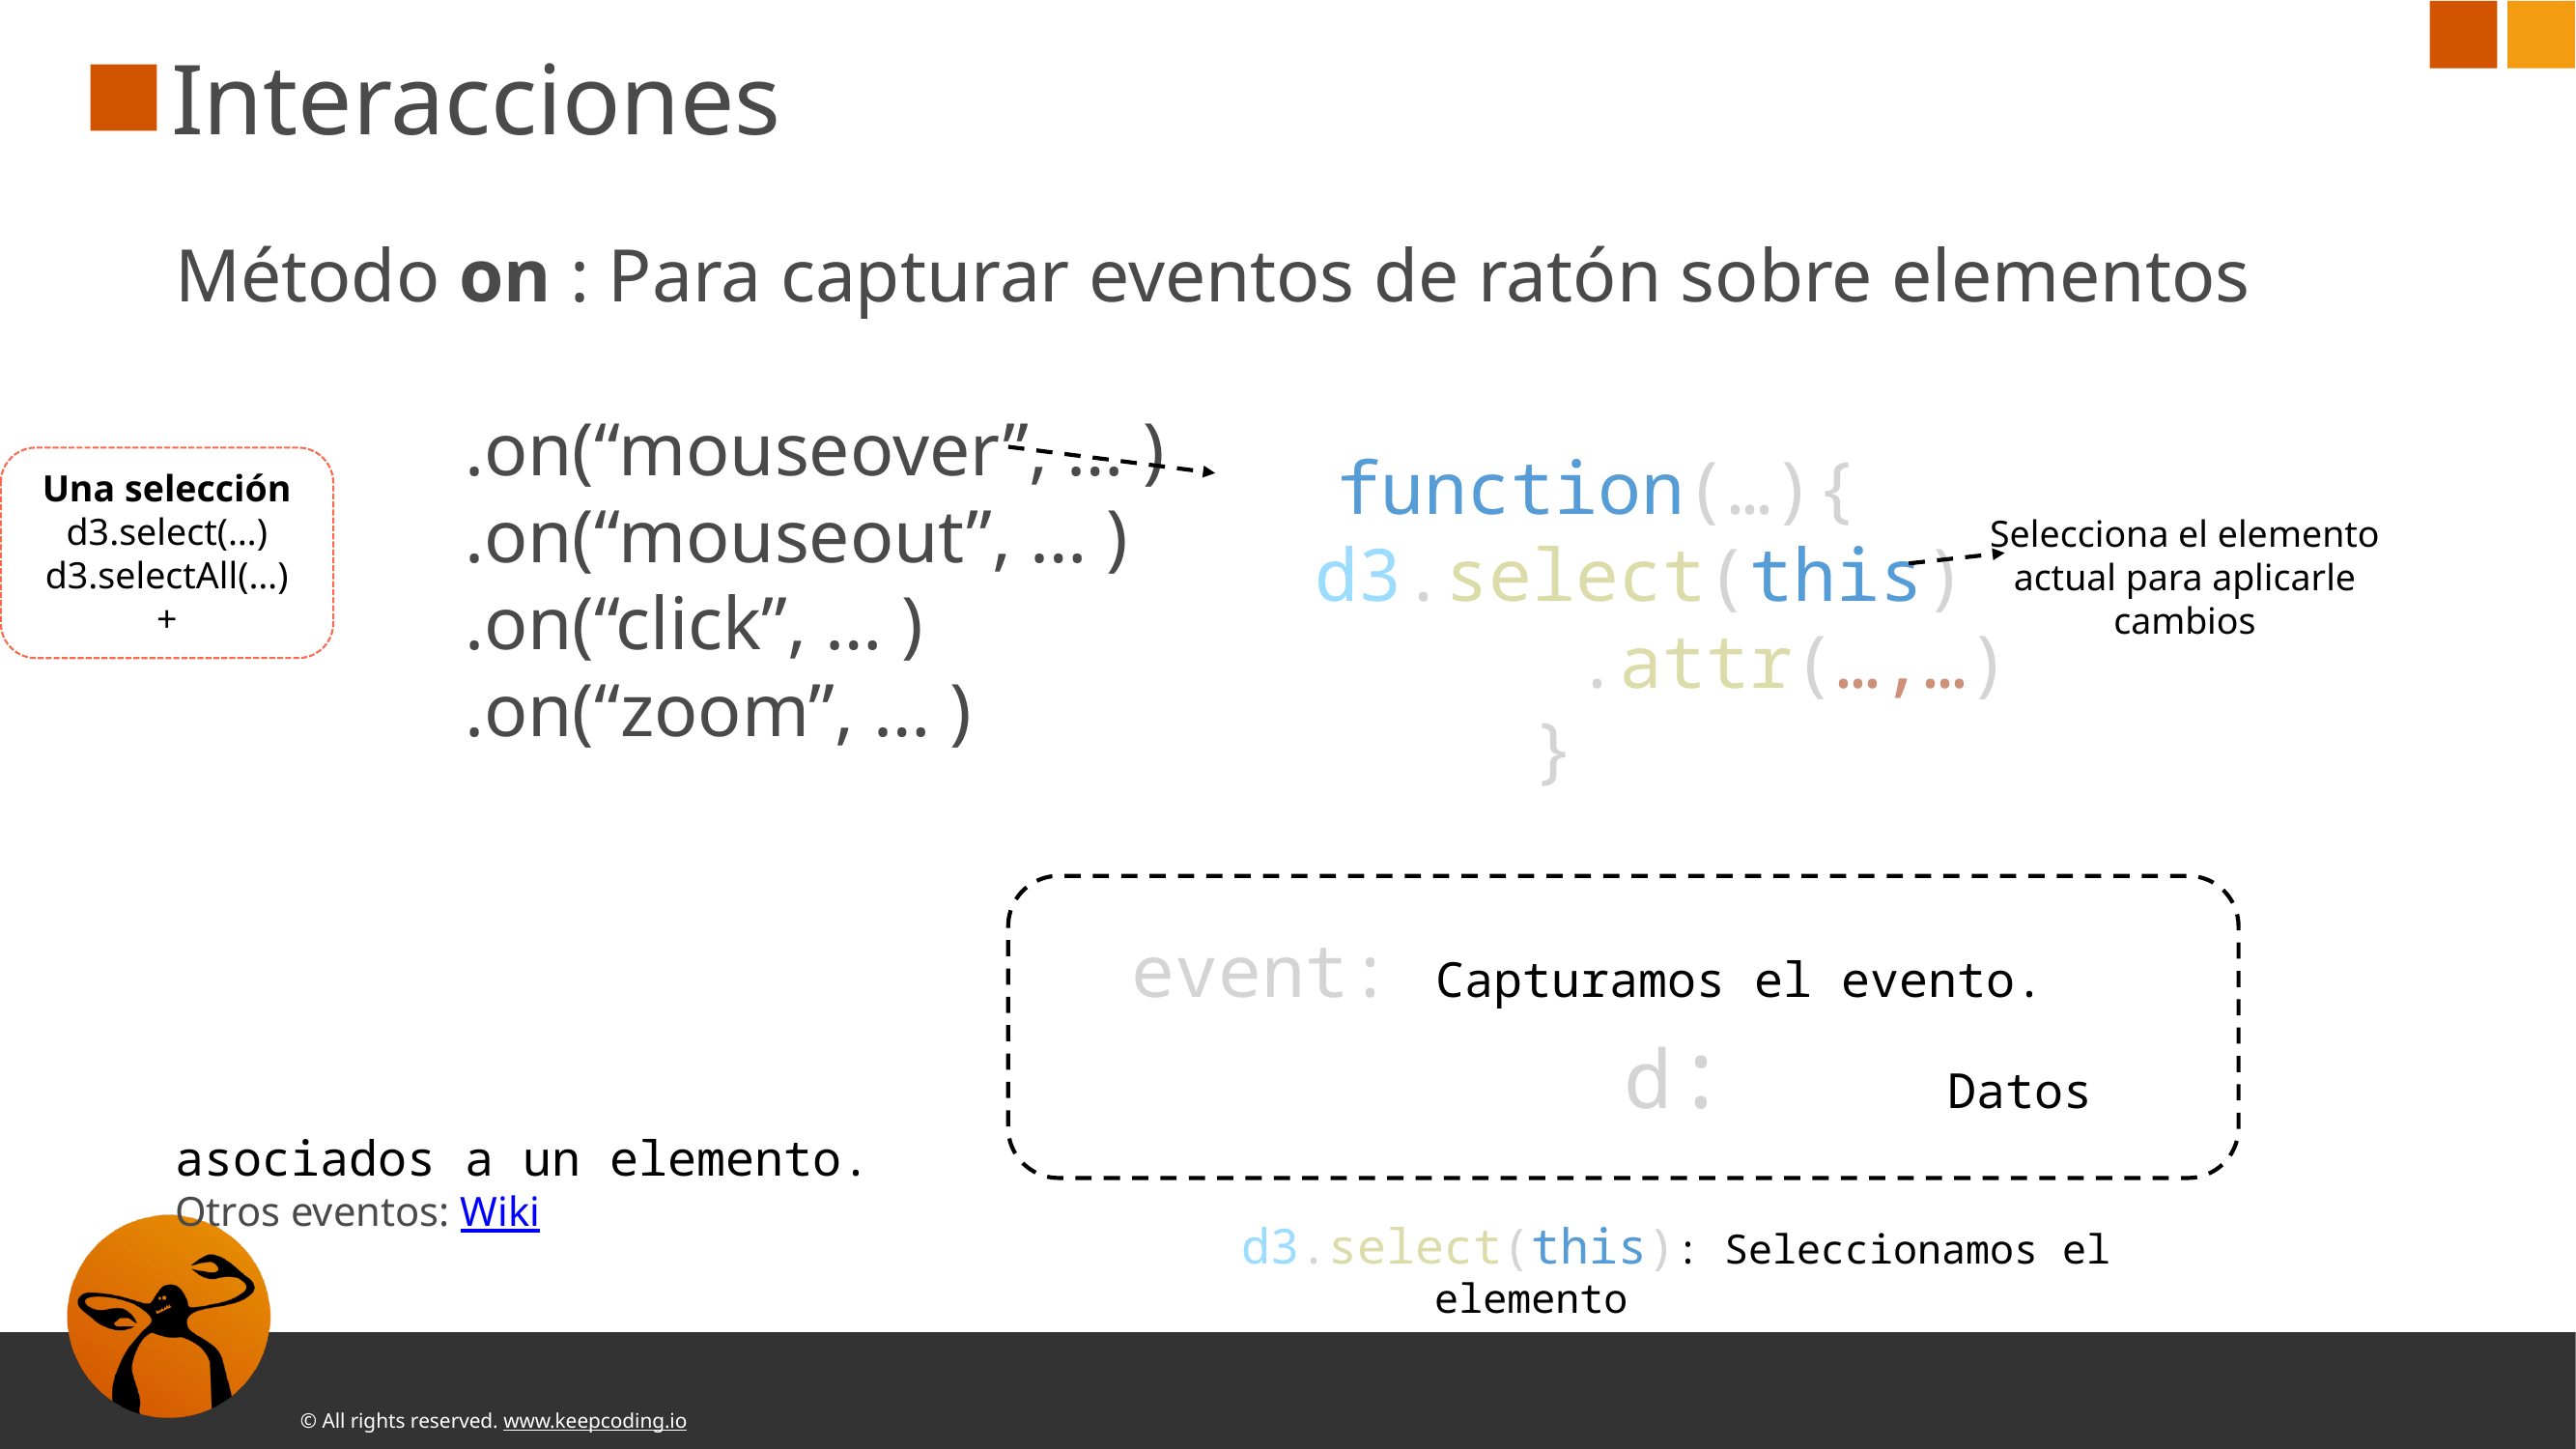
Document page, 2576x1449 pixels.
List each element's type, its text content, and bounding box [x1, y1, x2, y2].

picture [0, 1157, 422, 1449]
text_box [1007, 446, 1216, 473]
text_box [1007, 875, 2239, 1179]
text_box Selecciona el elemento actual para aplicarle cambios [1961, 503, 2409, 650]
list Método on : Para capturar eventos de ratón sobre elementos .on(“mouseover”, … ) .on(“mouseout”, … ) .on(“click”, … ) .on(“zoom”, … ) event: Capturamos el evento. d: Datos asociados a un elemento. Otros eventos: Wiki [166, 220, 2375, 865]
text_box Una selección d3.select(…) d3.selectAll(…) + [0, 447, 334, 659]
title Interacciones [162, 29, 2371, 185]
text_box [1908, 553, 2005, 564]
text_box function(…){ d3.select(this) .attr(…,…) } [960, 433, 2192, 885]
text_box d3.select(this): Seleccionamos el elemento [877, 1159, 2186, 1329]
